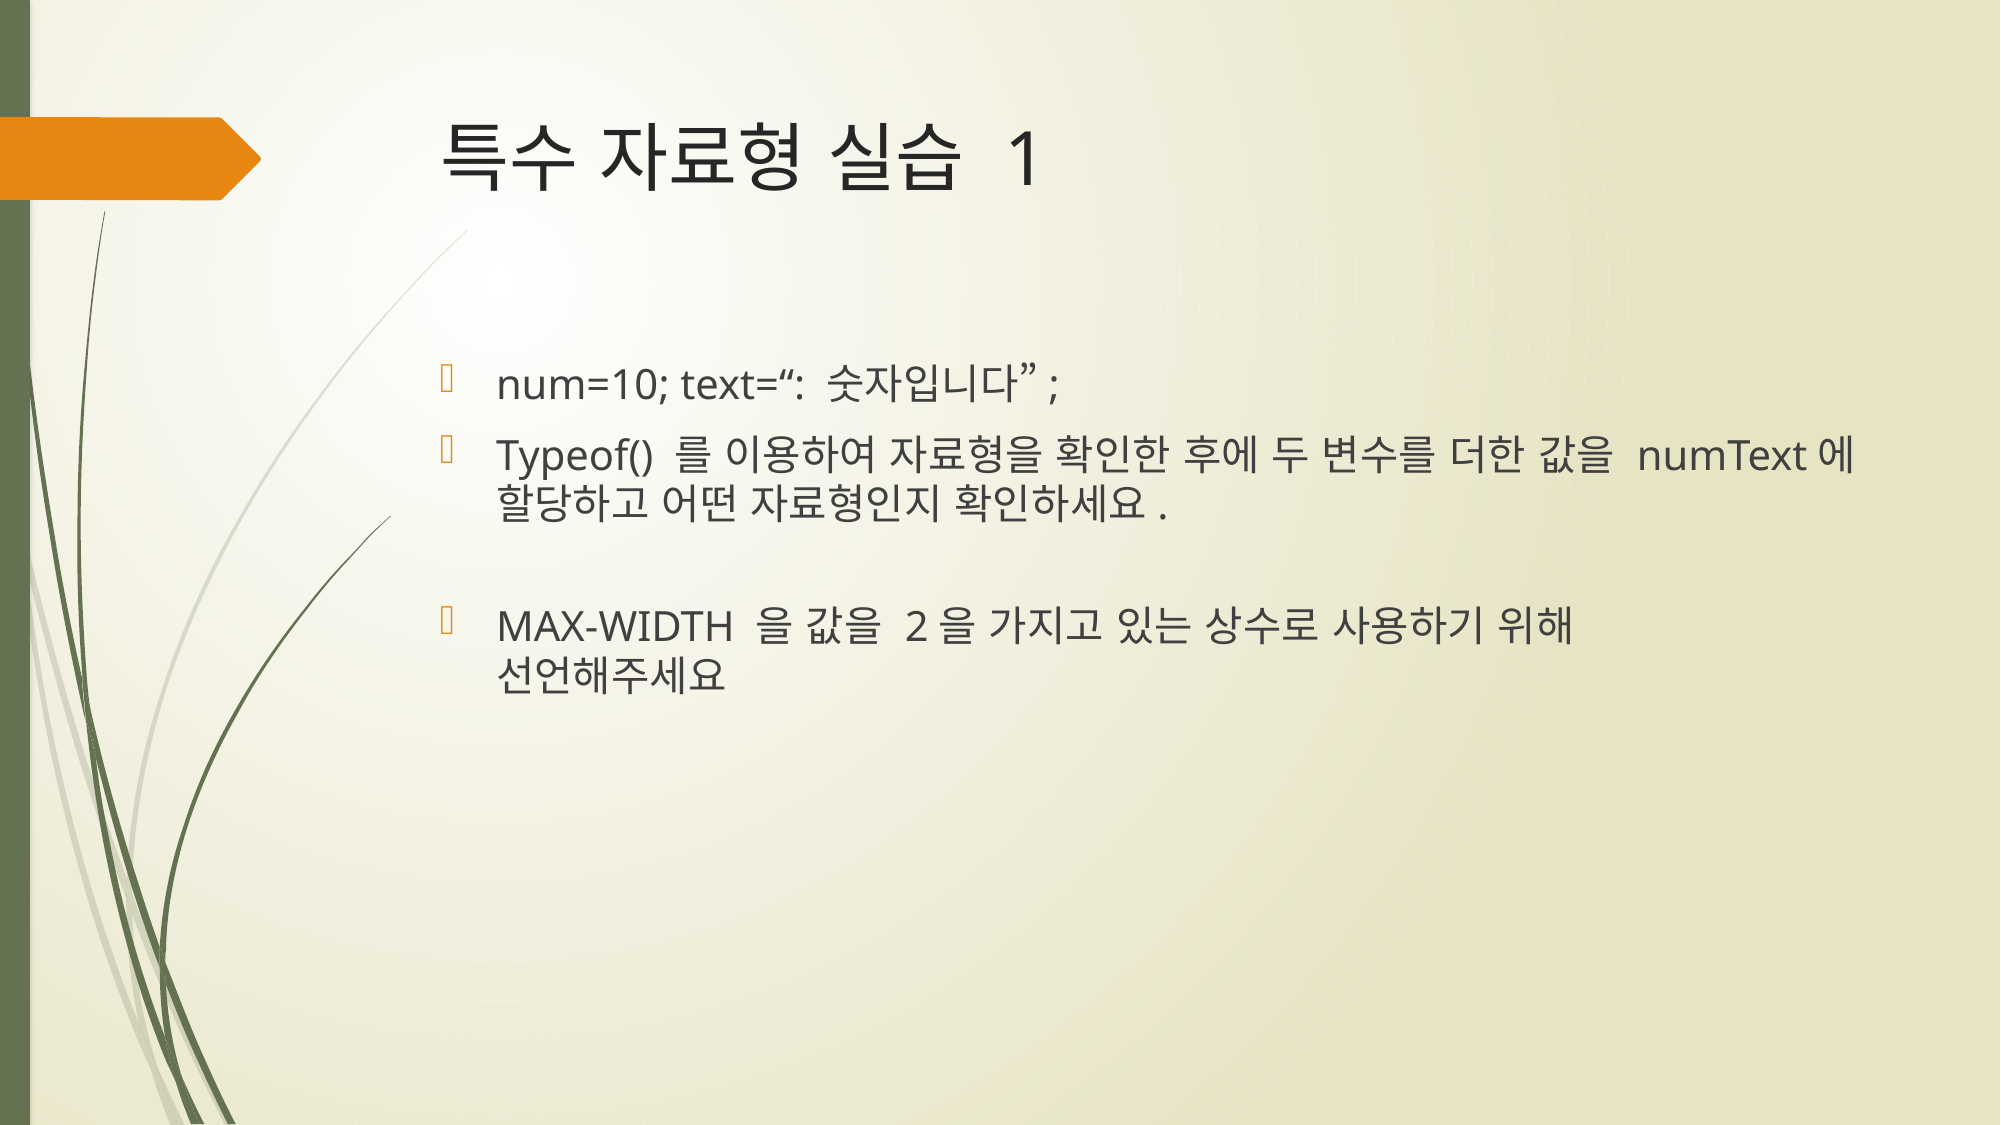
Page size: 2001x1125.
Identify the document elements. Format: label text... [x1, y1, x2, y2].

list num=10; text=“: 숫자입니다”; Typeof() 를 이용하여 자료형을 확인한 후에 두 변수를 더한 값을 numText에 할당하고 어떤 자료형인지 확인하세요. MAX-WIDTH 을 값을 2을 가지고 있는 상수로 사용하기 위해 선언해주세요 [424, 350, 1888, 970]
title 특수 자료형 실습 1 [425, 102, 1888, 313]
